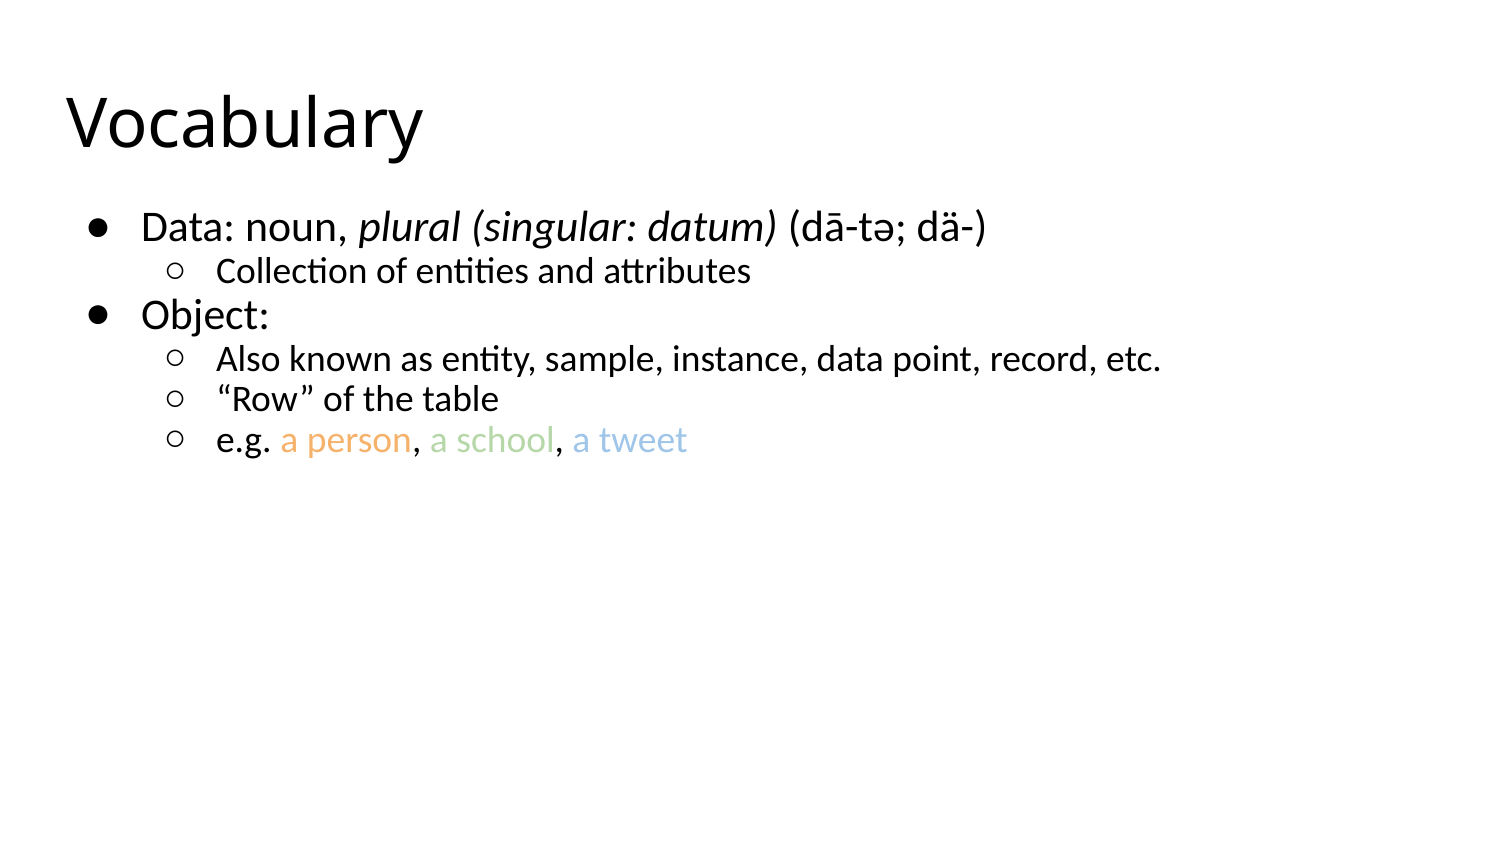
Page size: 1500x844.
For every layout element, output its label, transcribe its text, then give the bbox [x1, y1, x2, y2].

title Vocabulary [51, 72, 1449, 167]
list Data: noun, plural (singular: datum) (dā-tə; dä-) Collection of entities and attributes Object: Also known as entity, sample, instance, data point, record, etc. “Row” of the table e.g. a person, a school, a tweet [51, 189, 1449, 750]
